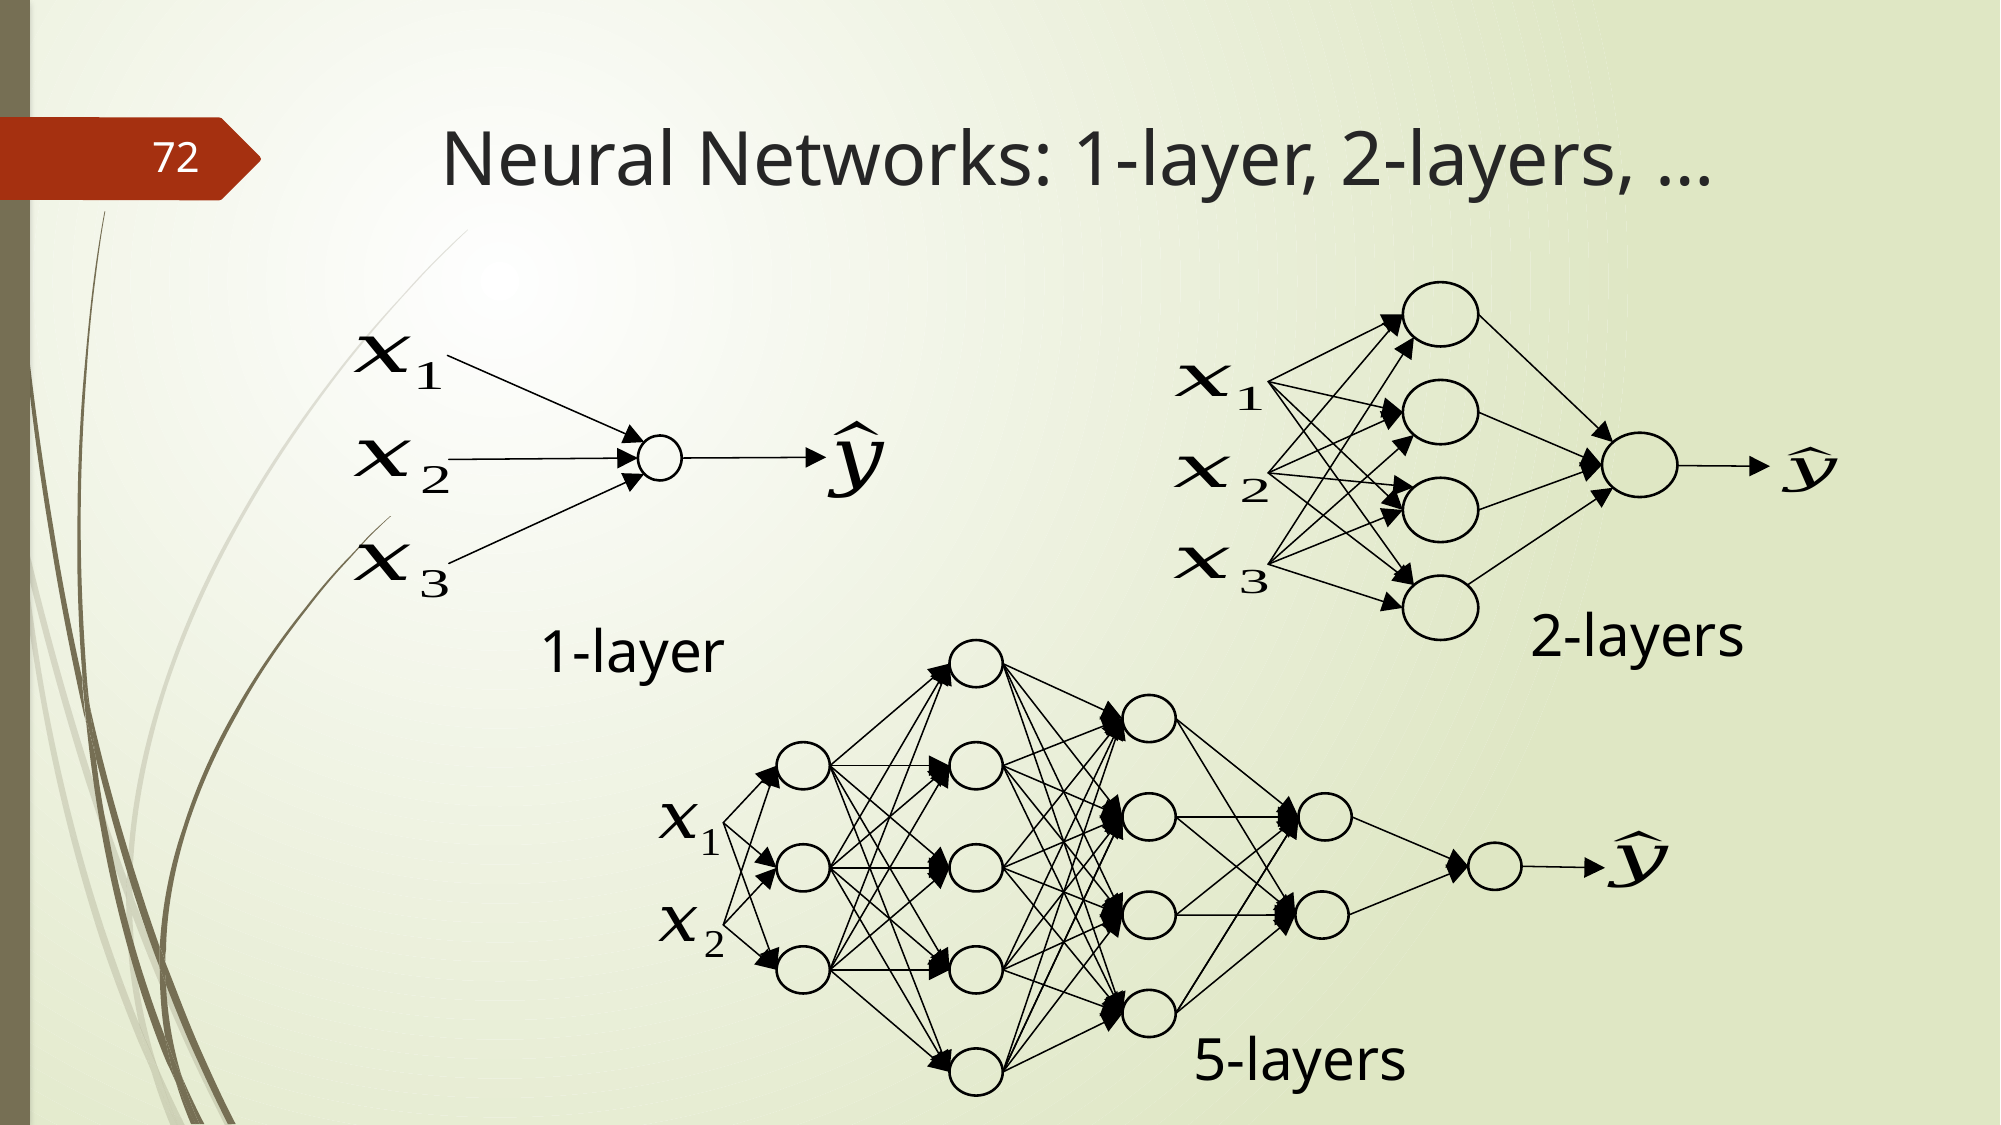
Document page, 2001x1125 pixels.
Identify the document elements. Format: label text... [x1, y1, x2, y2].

text_box 2-layers [1682, 649, 1823, 676]
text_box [346, 312, 894, 607]
slide_number 72 [87, 129, 216, 190]
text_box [1166, 281, 1846, 641]
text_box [653, 639, 1678, 1096]
text_box 1-layer [525, 615, 800, 692]
title Neural Networks: 1-layer, 2-layers, … [425, 102, 1888, 313]
